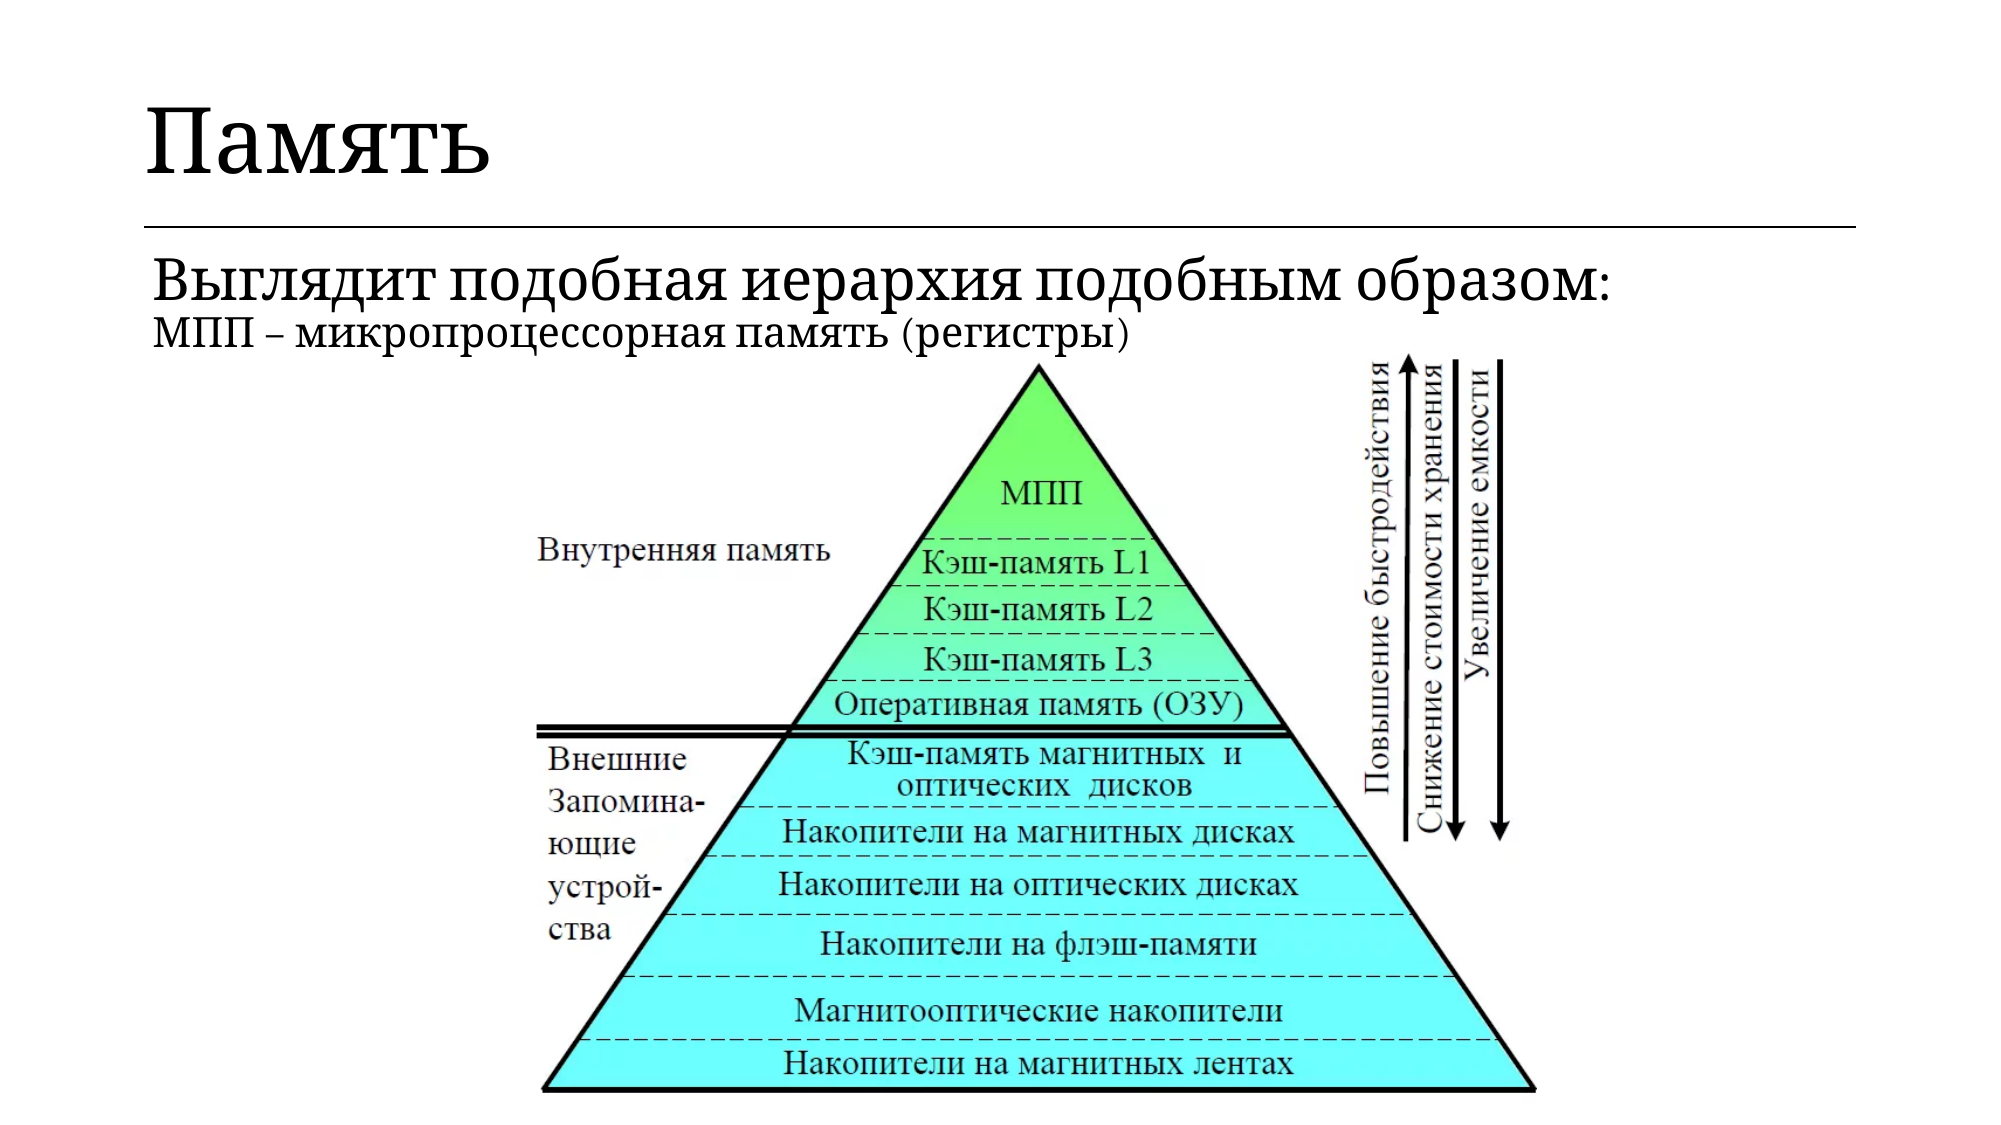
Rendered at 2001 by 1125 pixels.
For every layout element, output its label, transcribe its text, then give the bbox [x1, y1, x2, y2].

list Выглядит подобная иерархия подобным образом: МПП – микропроцессорная память (регистры) [137, 245, 1856, 1066]
picture [456, 336, 1537, 1122]
table_header Память [144, 60, 1856, 226]
